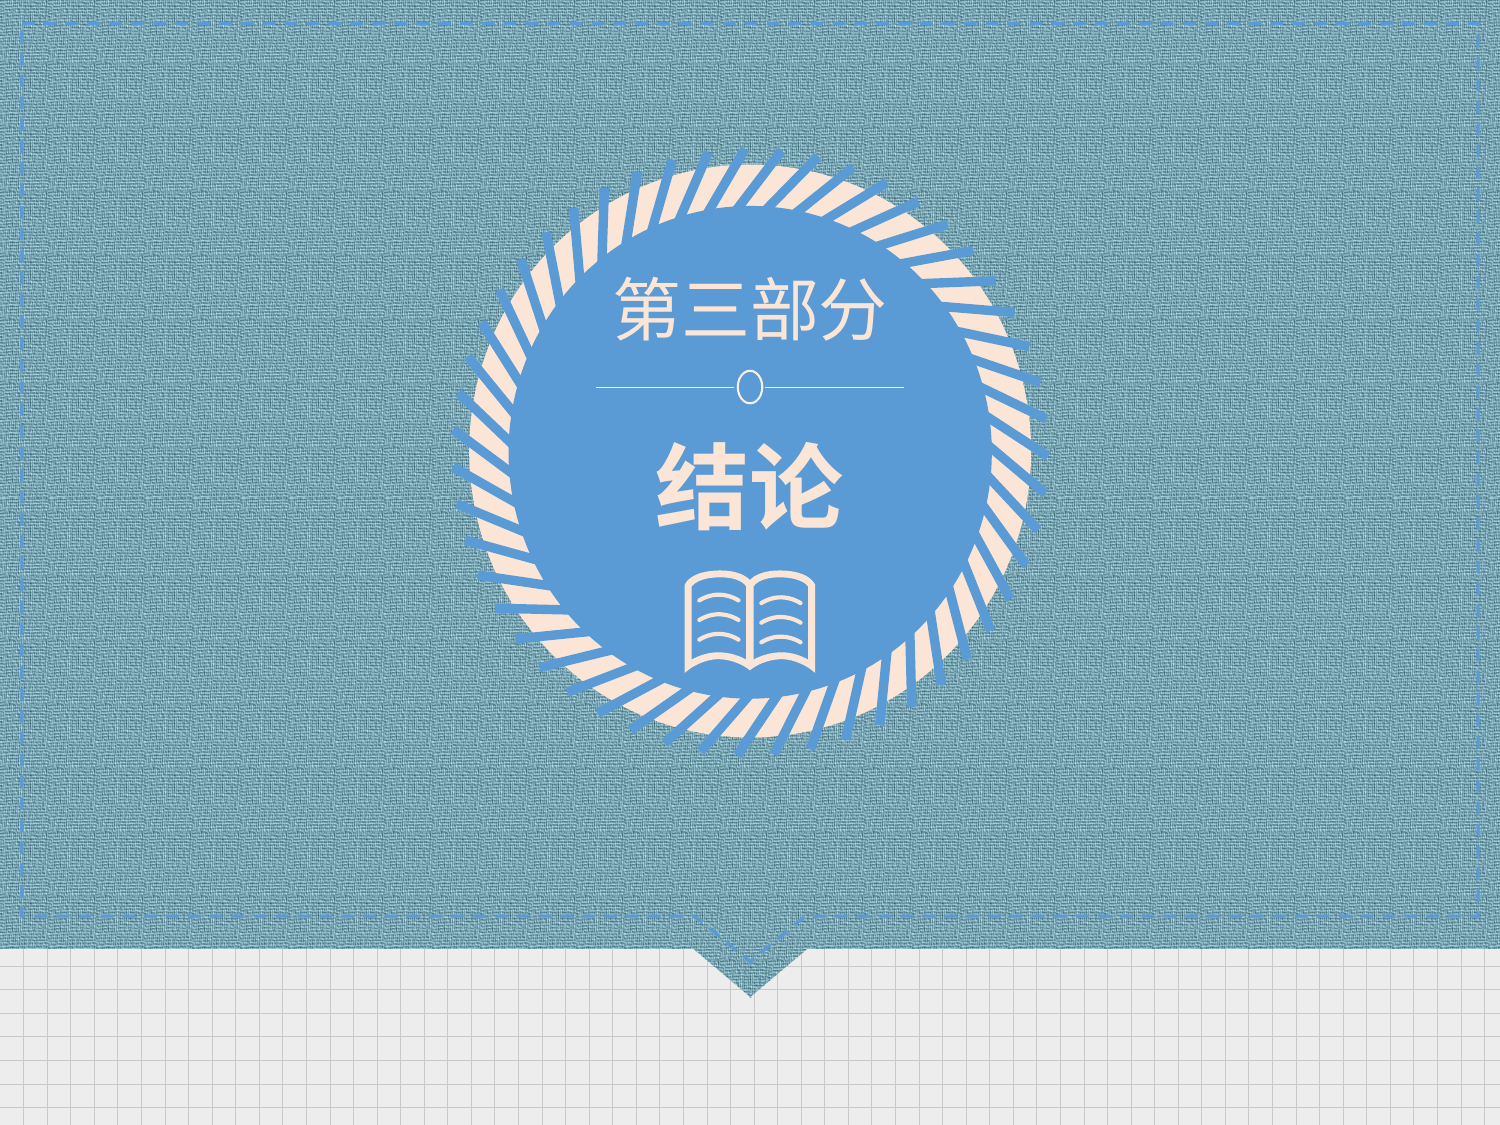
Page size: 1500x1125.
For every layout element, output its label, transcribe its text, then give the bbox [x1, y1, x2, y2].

picture [0, 0, 1500, 998]
list 结论 [539, 433, 960, 552]
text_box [684, 570, 816, 673]
list 第三部分 [594, 268, 906, 366]
